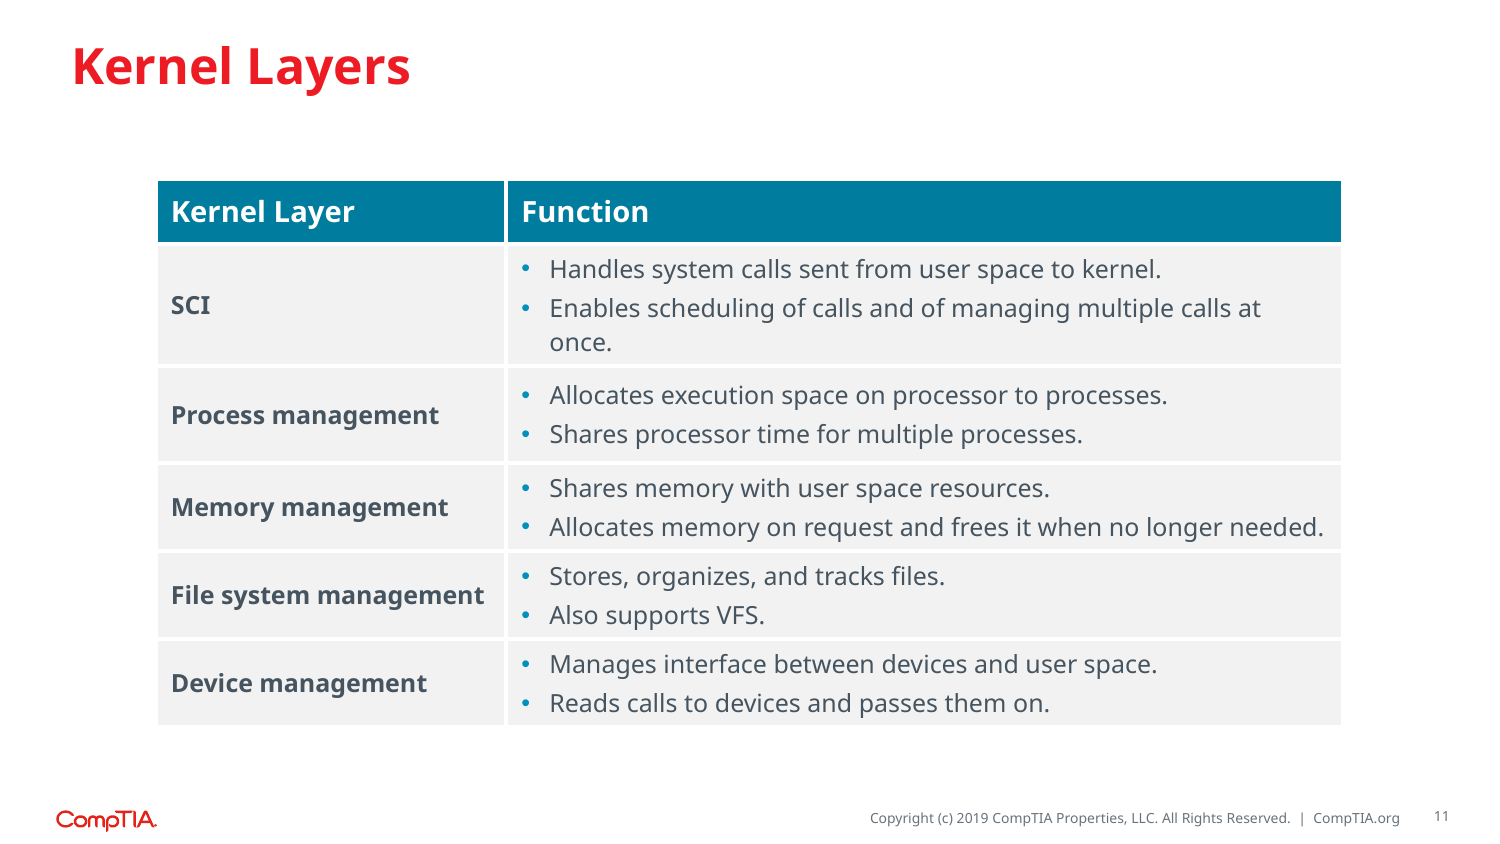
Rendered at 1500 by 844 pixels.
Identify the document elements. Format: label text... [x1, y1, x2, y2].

table_cell File system management [158, 553, 504, 637]
table_cell Process management [158, 368, 504, 461]
table_header Function [508, 181, 1341, 242]
table_cell Device management [158, 641, 504, 725]
title Kernel Layers [56, 12, 1444, 117]
table_cell Manages interface between devices and user space. Reads calls to devices and passes them on. [508, 641, 1341, 725]
table_cell Allocates execution space on processor to processes. Shares processor time for multiple processes. [508, 368, 1341, 461]
table_cell Handles system calls sent from user space to kernel. Enables scheduling of calls and of managing multiple calls at once. [508, 246, 1341, 364]
table_cell Stores, organizes, and tracks files. Also supports VFS. [508, 553, 1341, 637]
slide_number 11 [1407, 800, 1450, 835]
table_cell Shares memory with user space resources. Allocates memory on request and frees it when no longer needed. [508, 465, 1341, 549]
table_cell SCI [158, 246, 504, 364]
table_header Kernel Layer [158, 181, 504, 242]
table_cell Memory management [158, 465, 504, 549]
